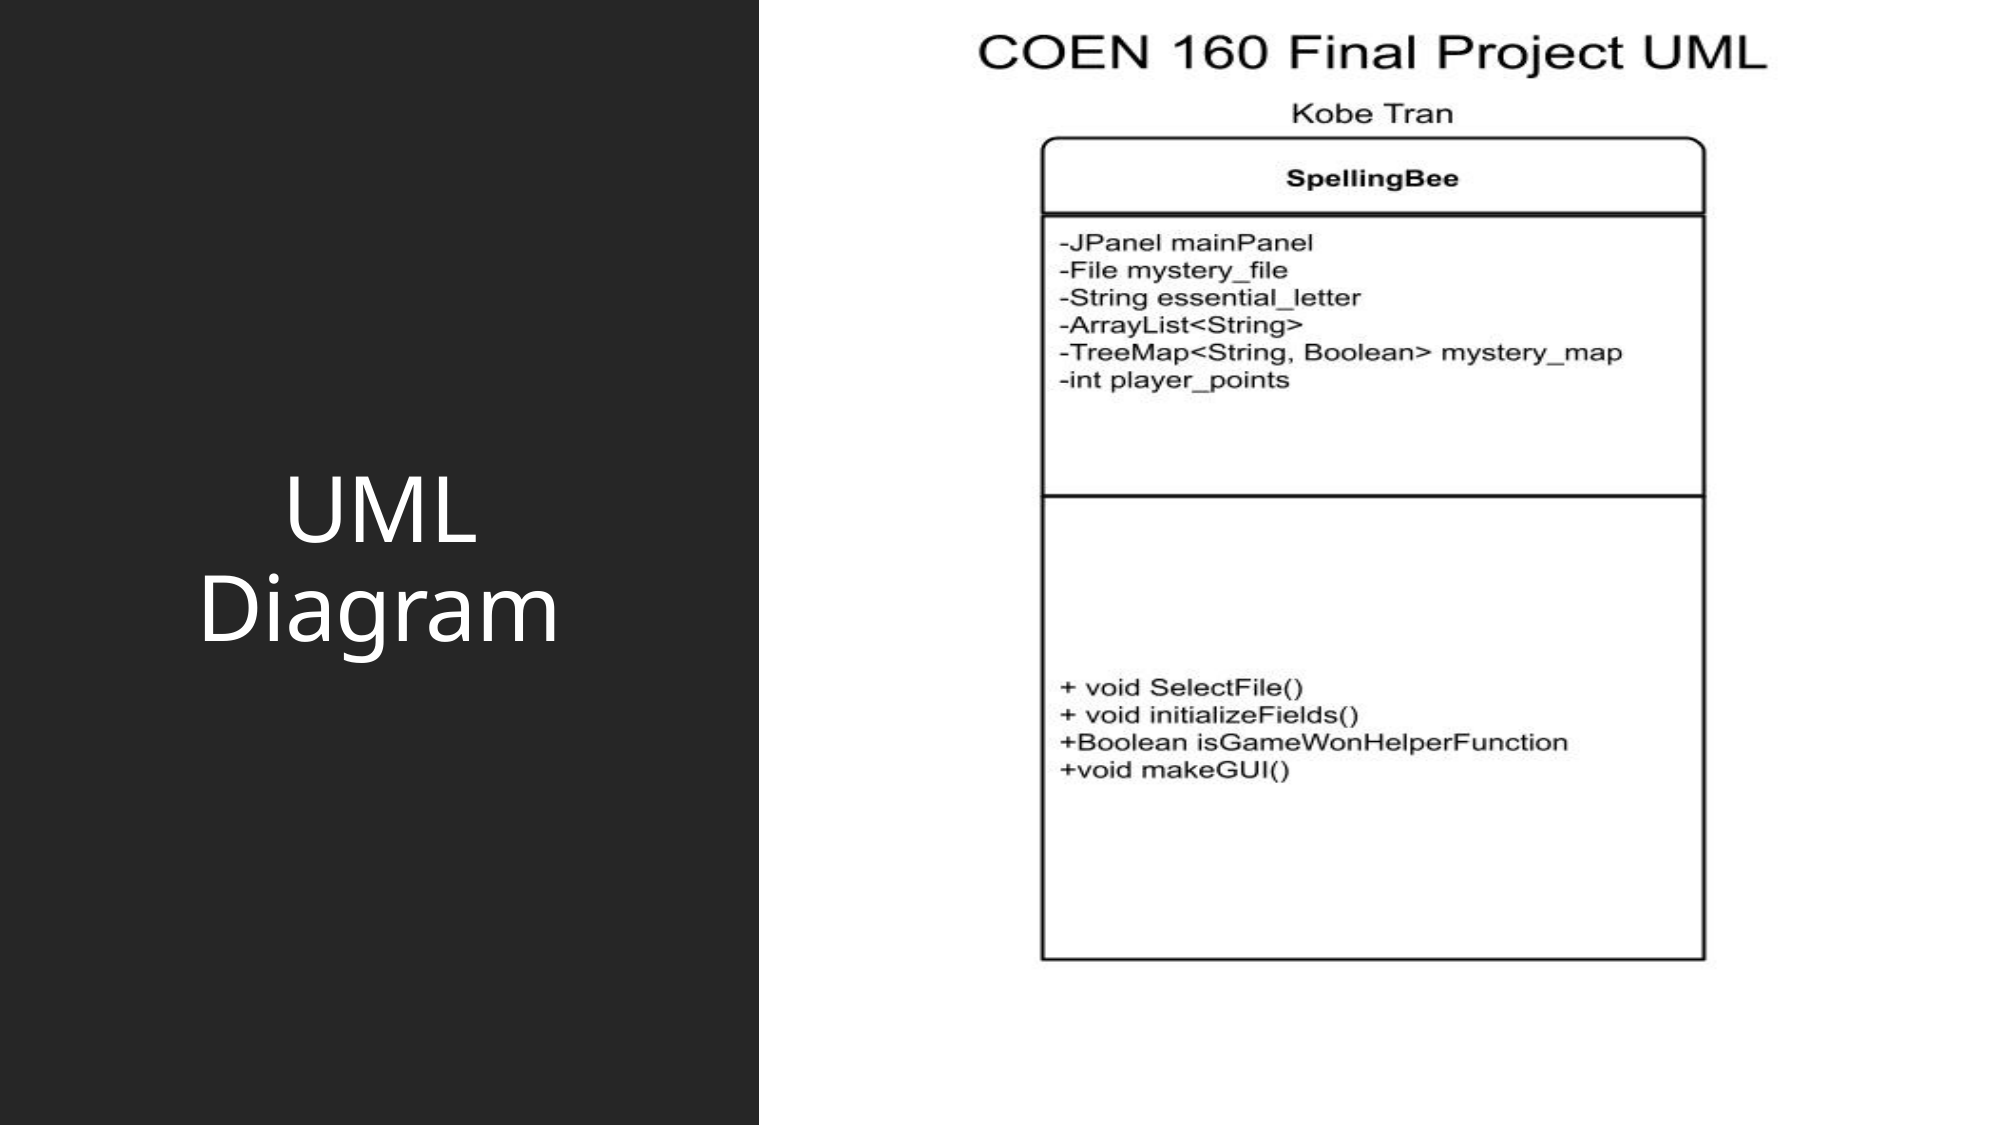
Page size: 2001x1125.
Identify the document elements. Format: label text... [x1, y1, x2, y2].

title UML Diagram [80, 99, 679, 1026]
text_box [0, 0, 757, 1125]
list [758, 0, 2000, 1125]
